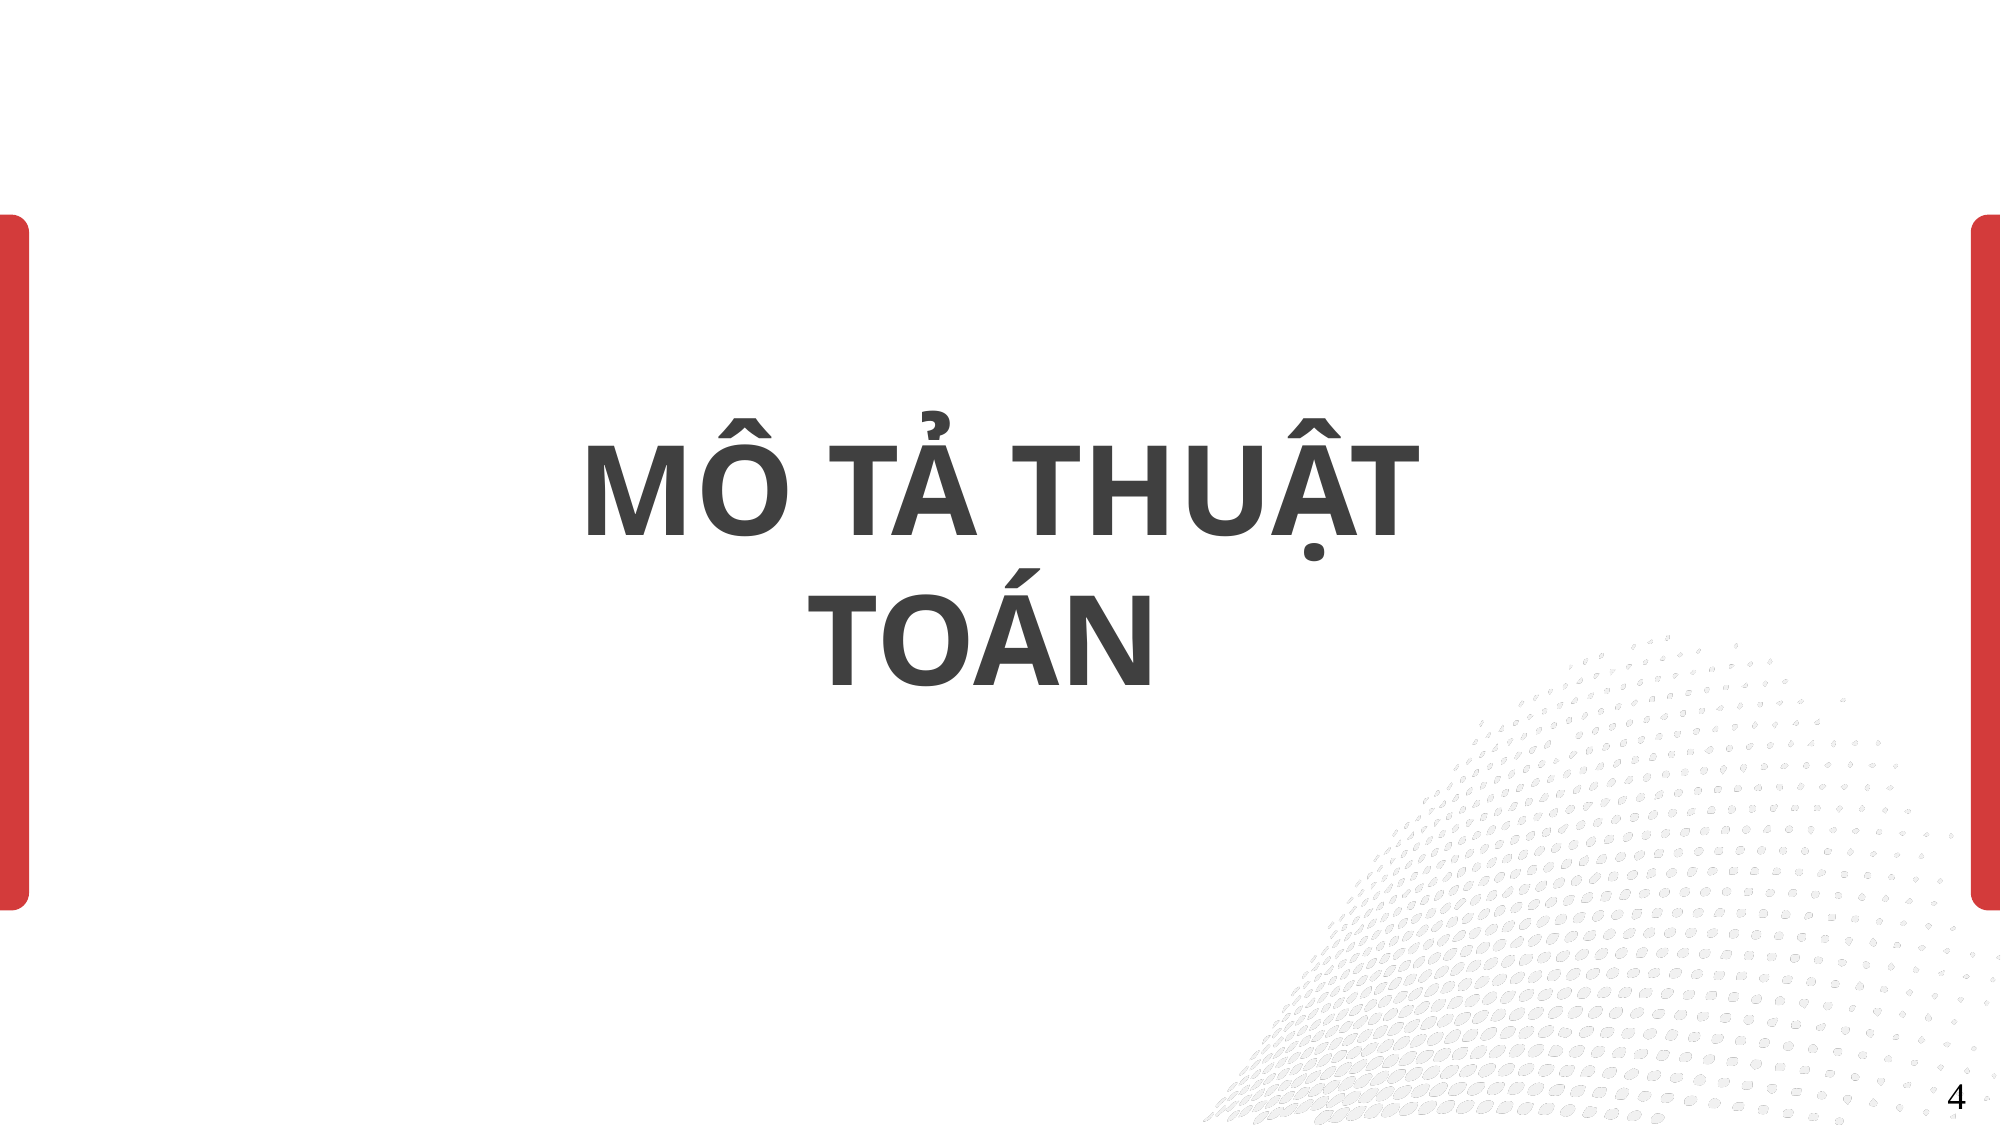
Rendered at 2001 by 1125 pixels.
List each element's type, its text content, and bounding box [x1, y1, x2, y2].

text_box 4 [1932, 1064, 2000, 1125]
text_box MÔ TẢ THUẬT TOÁN [536, 403, 1464, 719]
picture [1203, 635, 2001, 1125]
